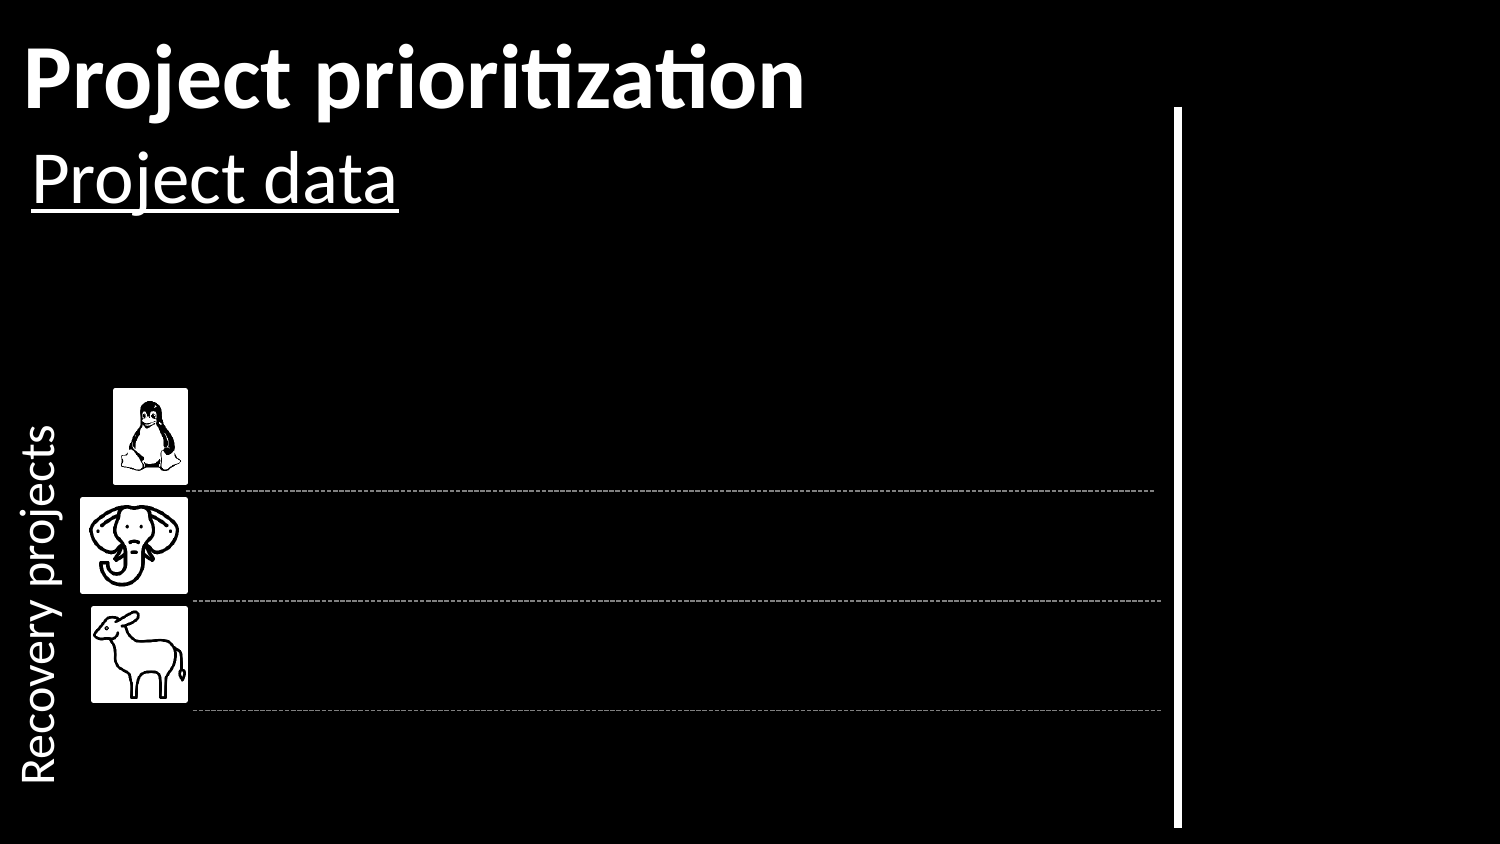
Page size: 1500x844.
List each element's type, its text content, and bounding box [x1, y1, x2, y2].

text_box Project data [16, 121, 414, 227]
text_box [82, 499, 186, 592]
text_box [114, 390, 186, 483]
text_box Recovery projects [0, 409, 72, 801]
title Project prioritization [0, 2, 832, 143]
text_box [93, 608, 186, 701]
